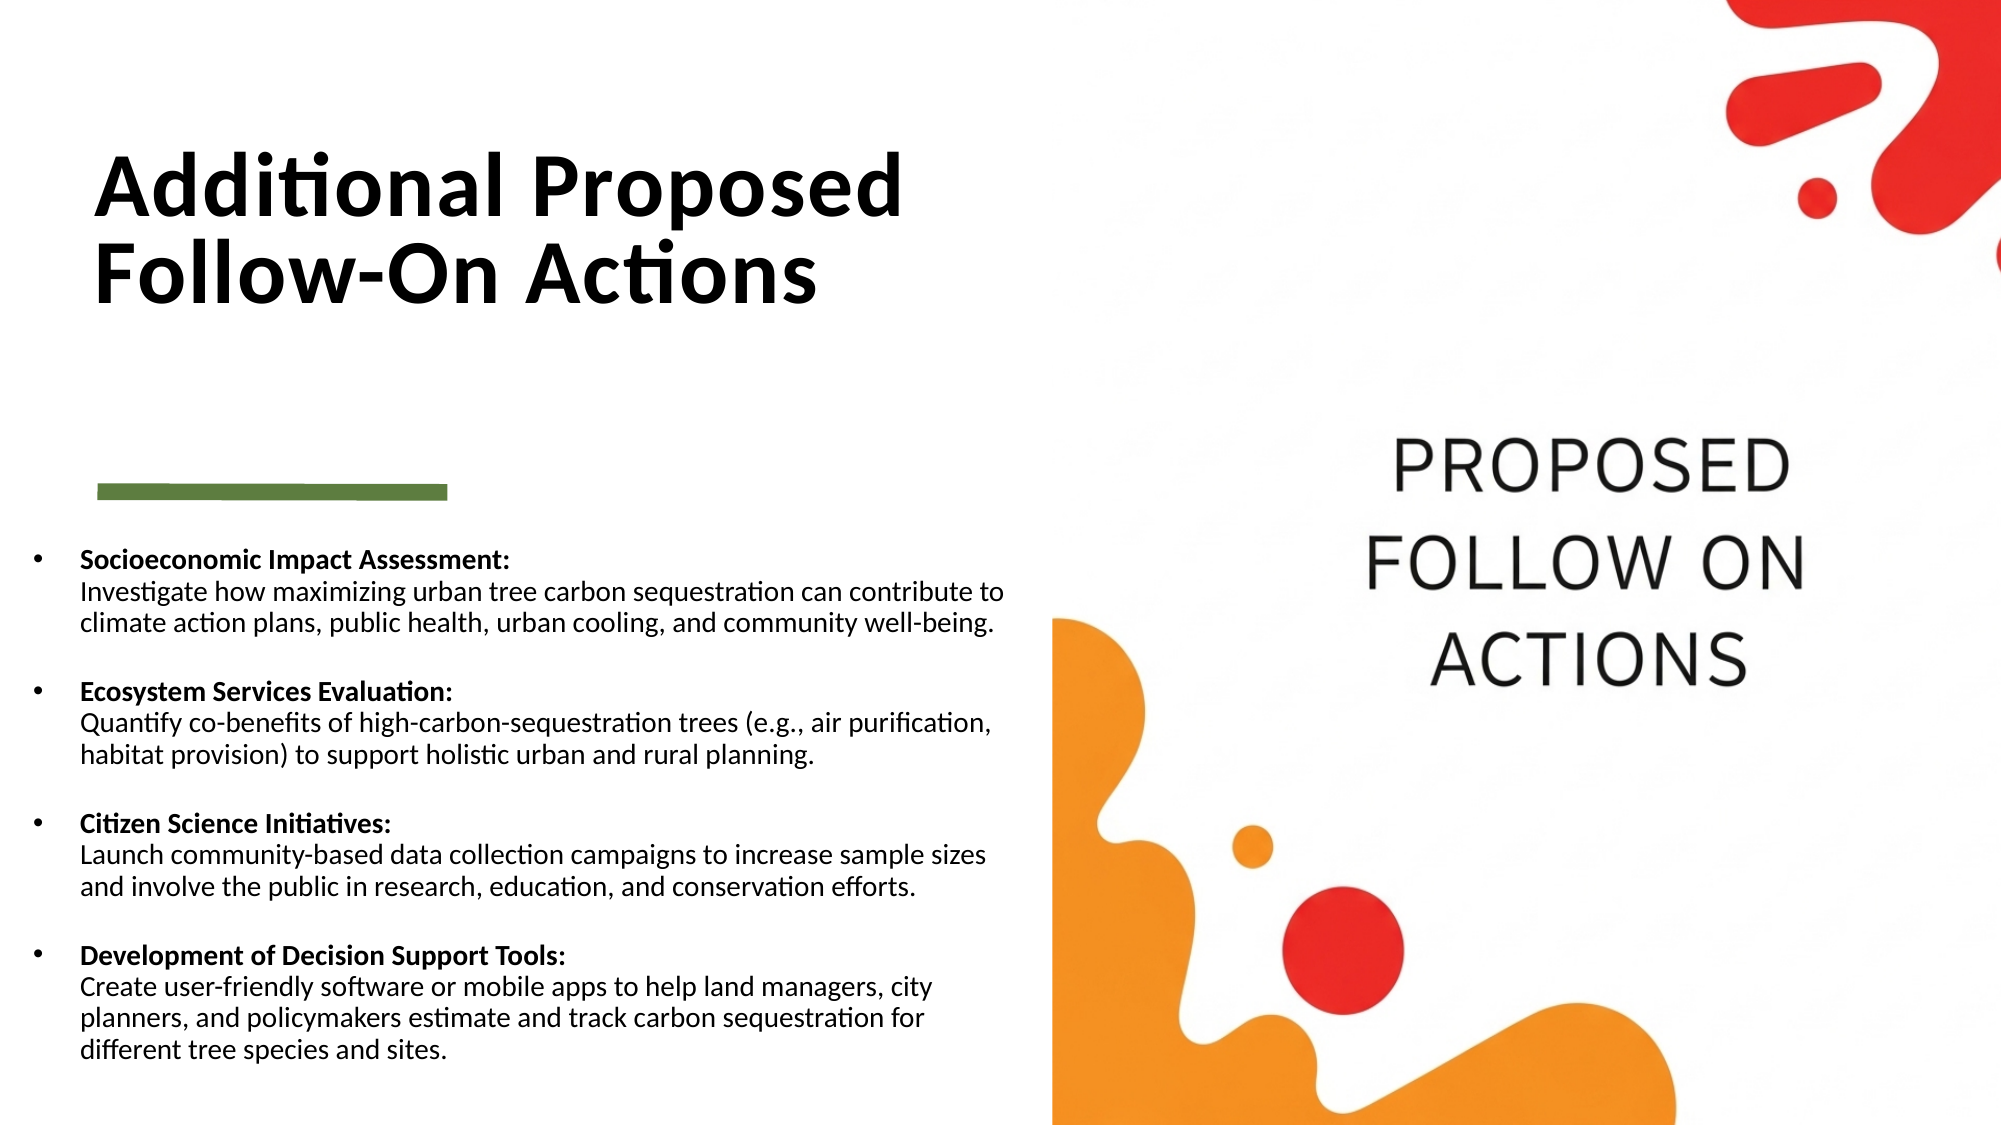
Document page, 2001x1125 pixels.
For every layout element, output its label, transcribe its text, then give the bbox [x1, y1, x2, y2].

list Socioeconomic Impact Assessment: Investigate how maximizing urban tree carbon sequestration can contribute to climate action plans, public health, urban cooling, and community well-being. Ecosystem Services Evaluation: Quantify co-benefits of high-carbon-sequestration trees (e.g., air purification, habitat provision) to support holistic urban and rural planning. Citizen Science Initiatives: Launch community-based data collection campaigns to increase sample sizes and involve the public in research, education, and conservation efforts. Development of Decision Support Tools: Create user-friendly software or mobile apps to help land managers, city planners, and policymakers estimate and track carbon sequestration for different tree species and sites. [33, 507, 1031, 999]
picture [1052, 0, 2001, 1125]
title Additional Proposed Follow-On Actions [94, 45, 1031, 432]
